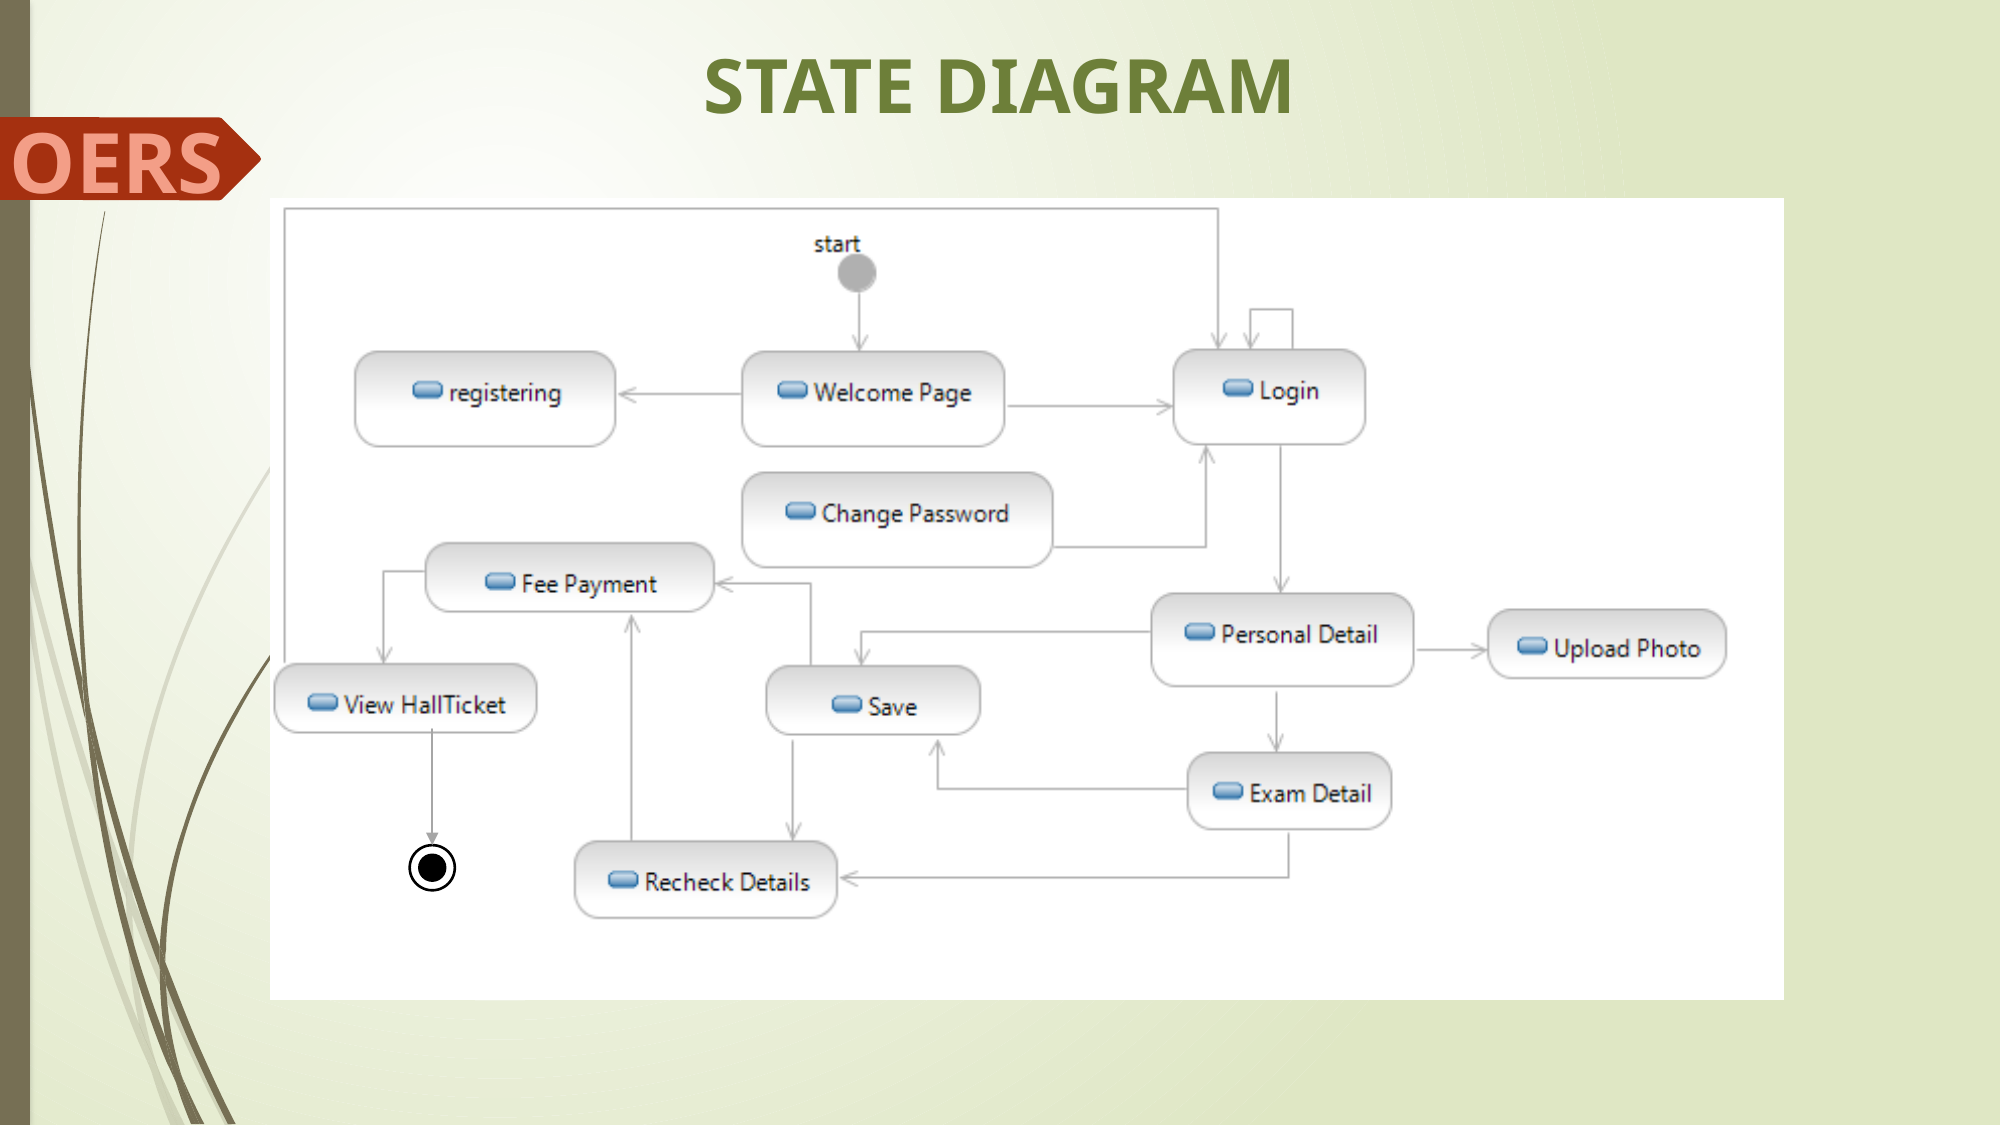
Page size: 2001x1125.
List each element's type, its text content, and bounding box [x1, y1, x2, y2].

text_box OERS [0, 102, 271, 218]
picture [270, 197, 1784, 1001]
title STATE DIAGRAM [269, 31, 1731, 147]
